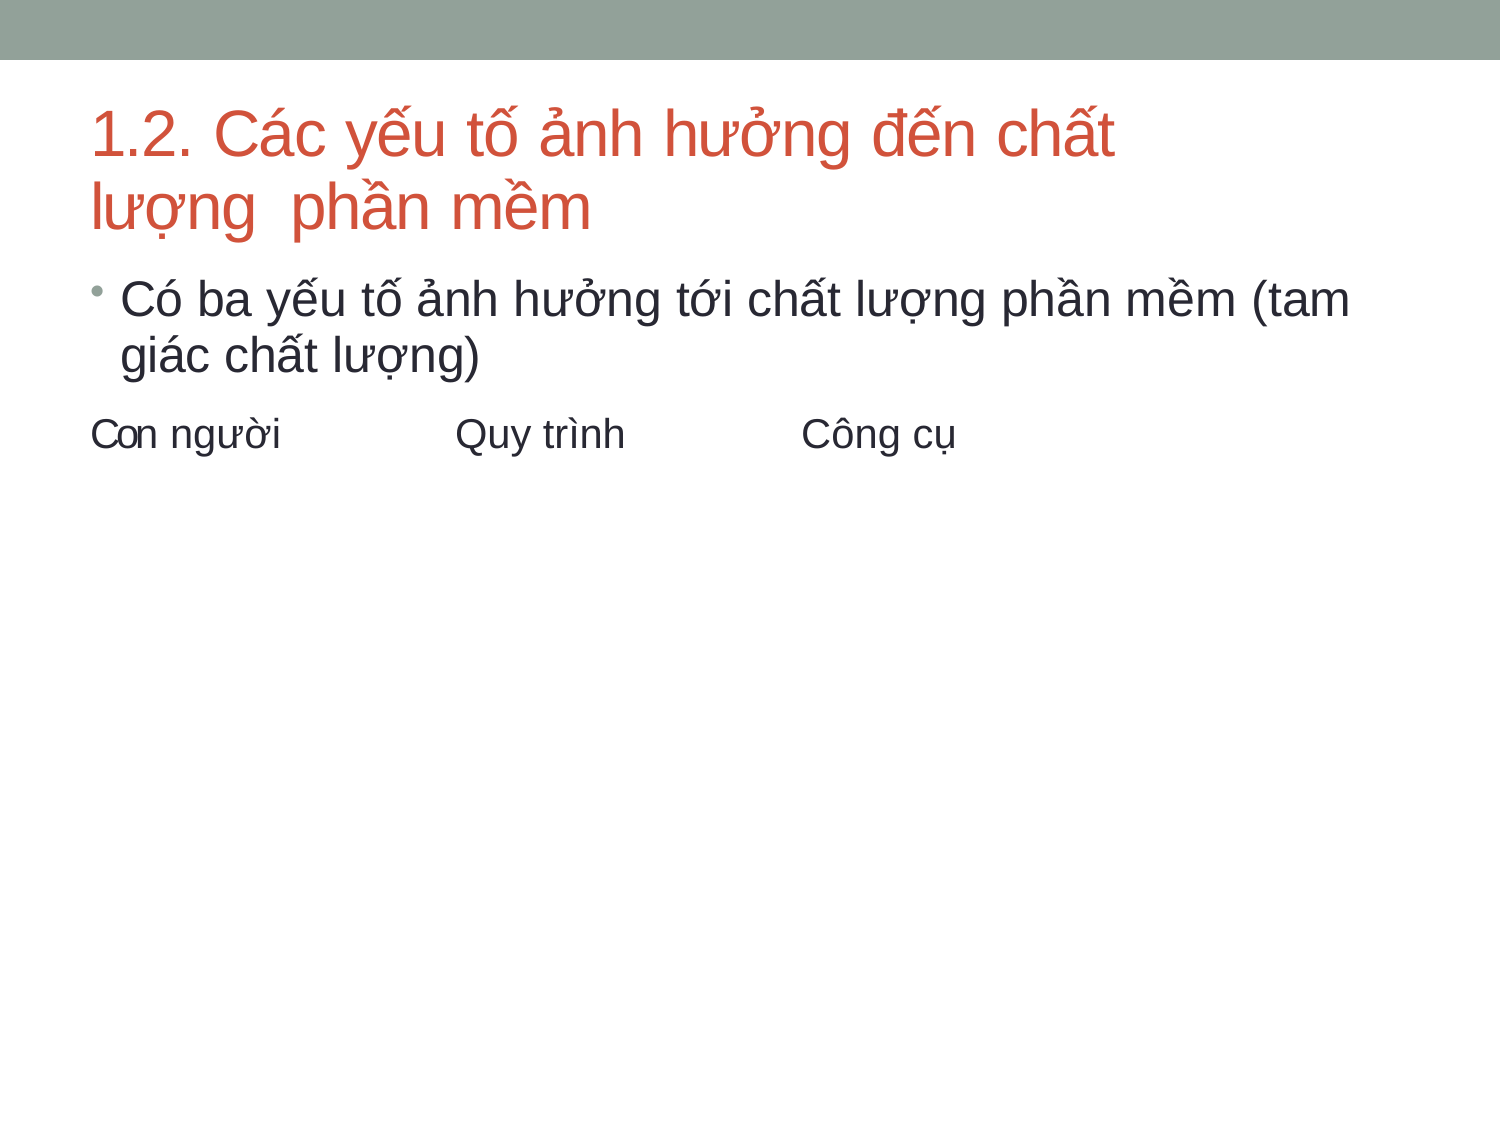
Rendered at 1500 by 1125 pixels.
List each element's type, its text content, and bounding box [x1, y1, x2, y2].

title 1.2. Các yếu tố ảnh hưởng đến chất lượng phần mềm [87, 86, 1262, 263]
text_box Có ba yếu tố ảnh hưởng tới chất lượng phần mềm (tam giác chất lượng) Con người Quy trình Công cụ [87, 263, 1411, 457]
